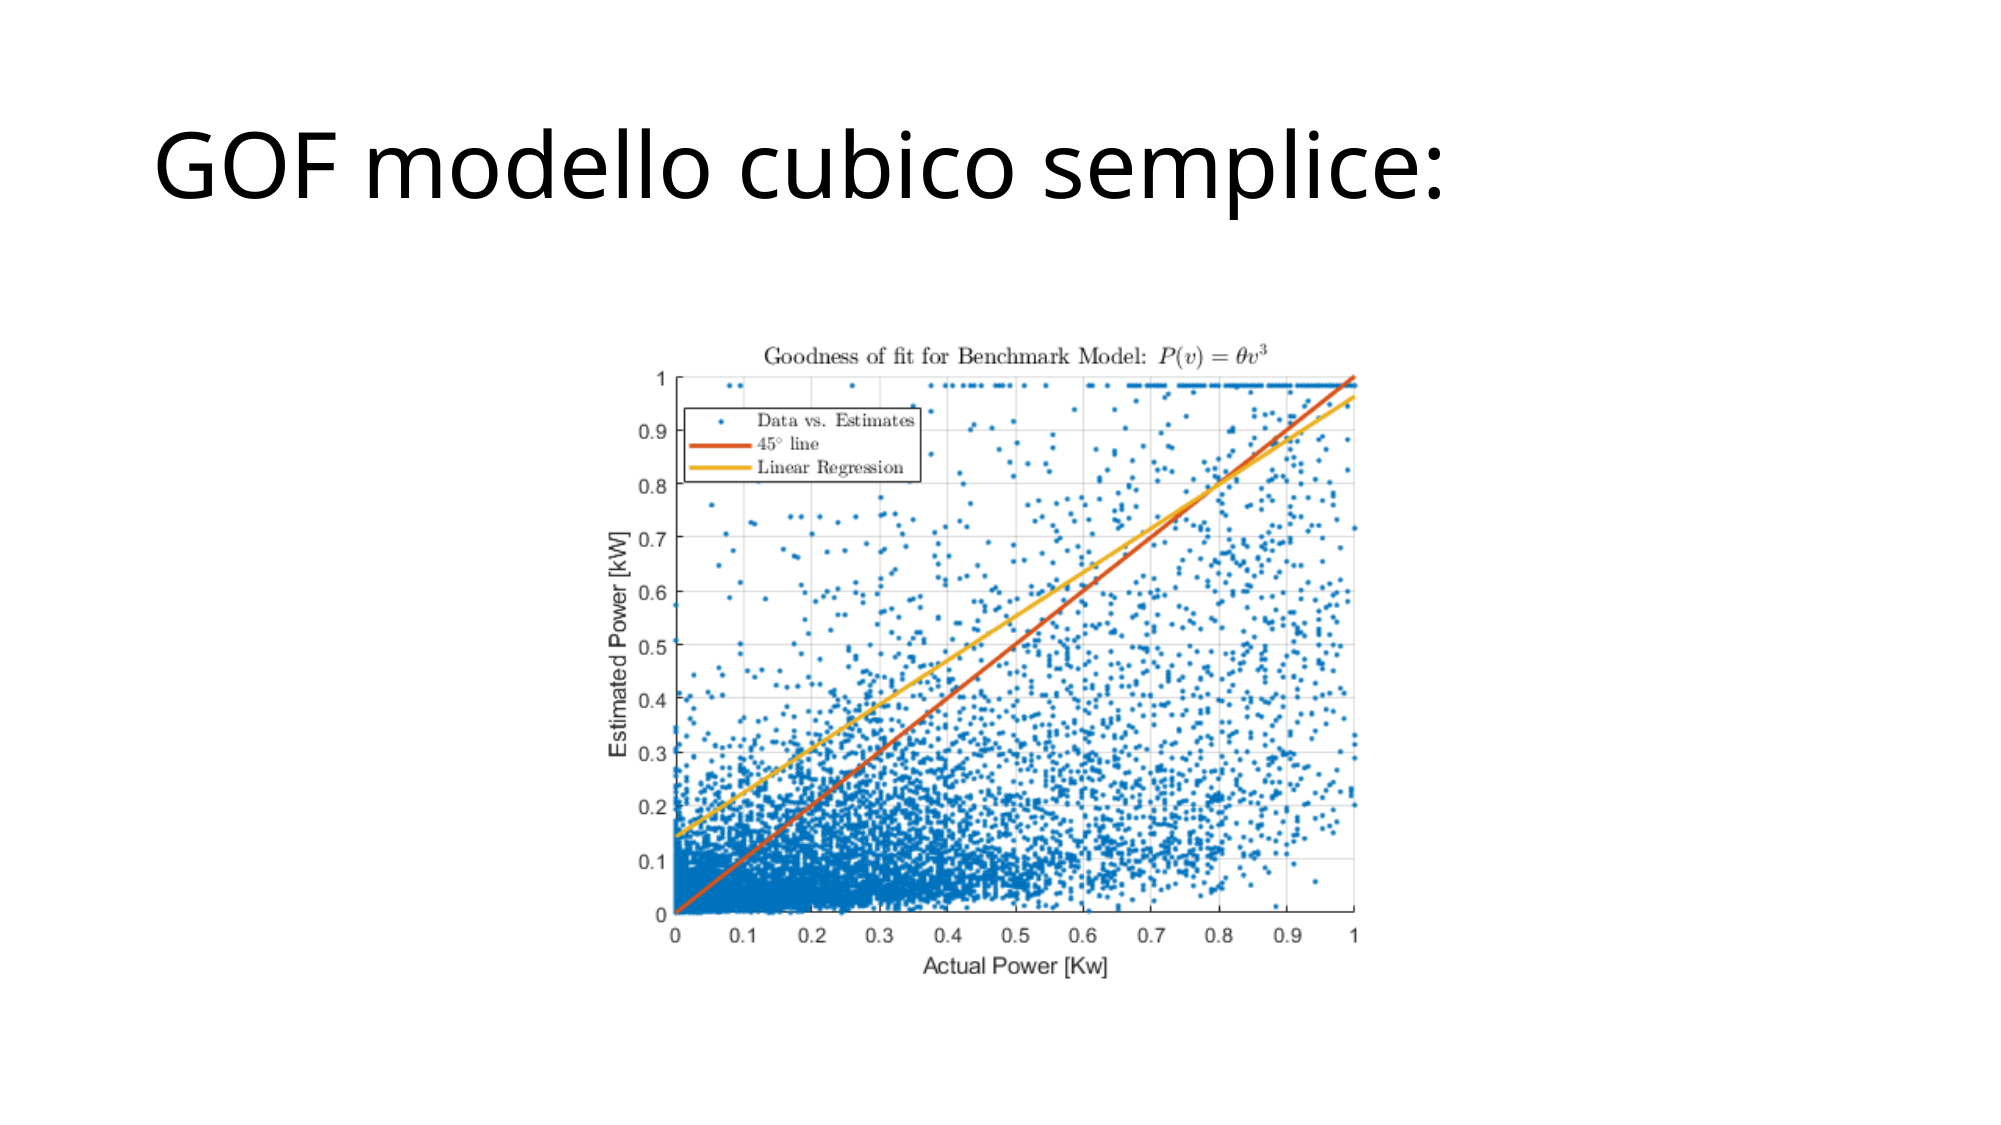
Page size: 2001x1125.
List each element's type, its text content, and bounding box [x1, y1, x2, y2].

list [562, 328, 1438, 985]
title GOF modello cubico semplice: [137, 59, 1863, 278]
